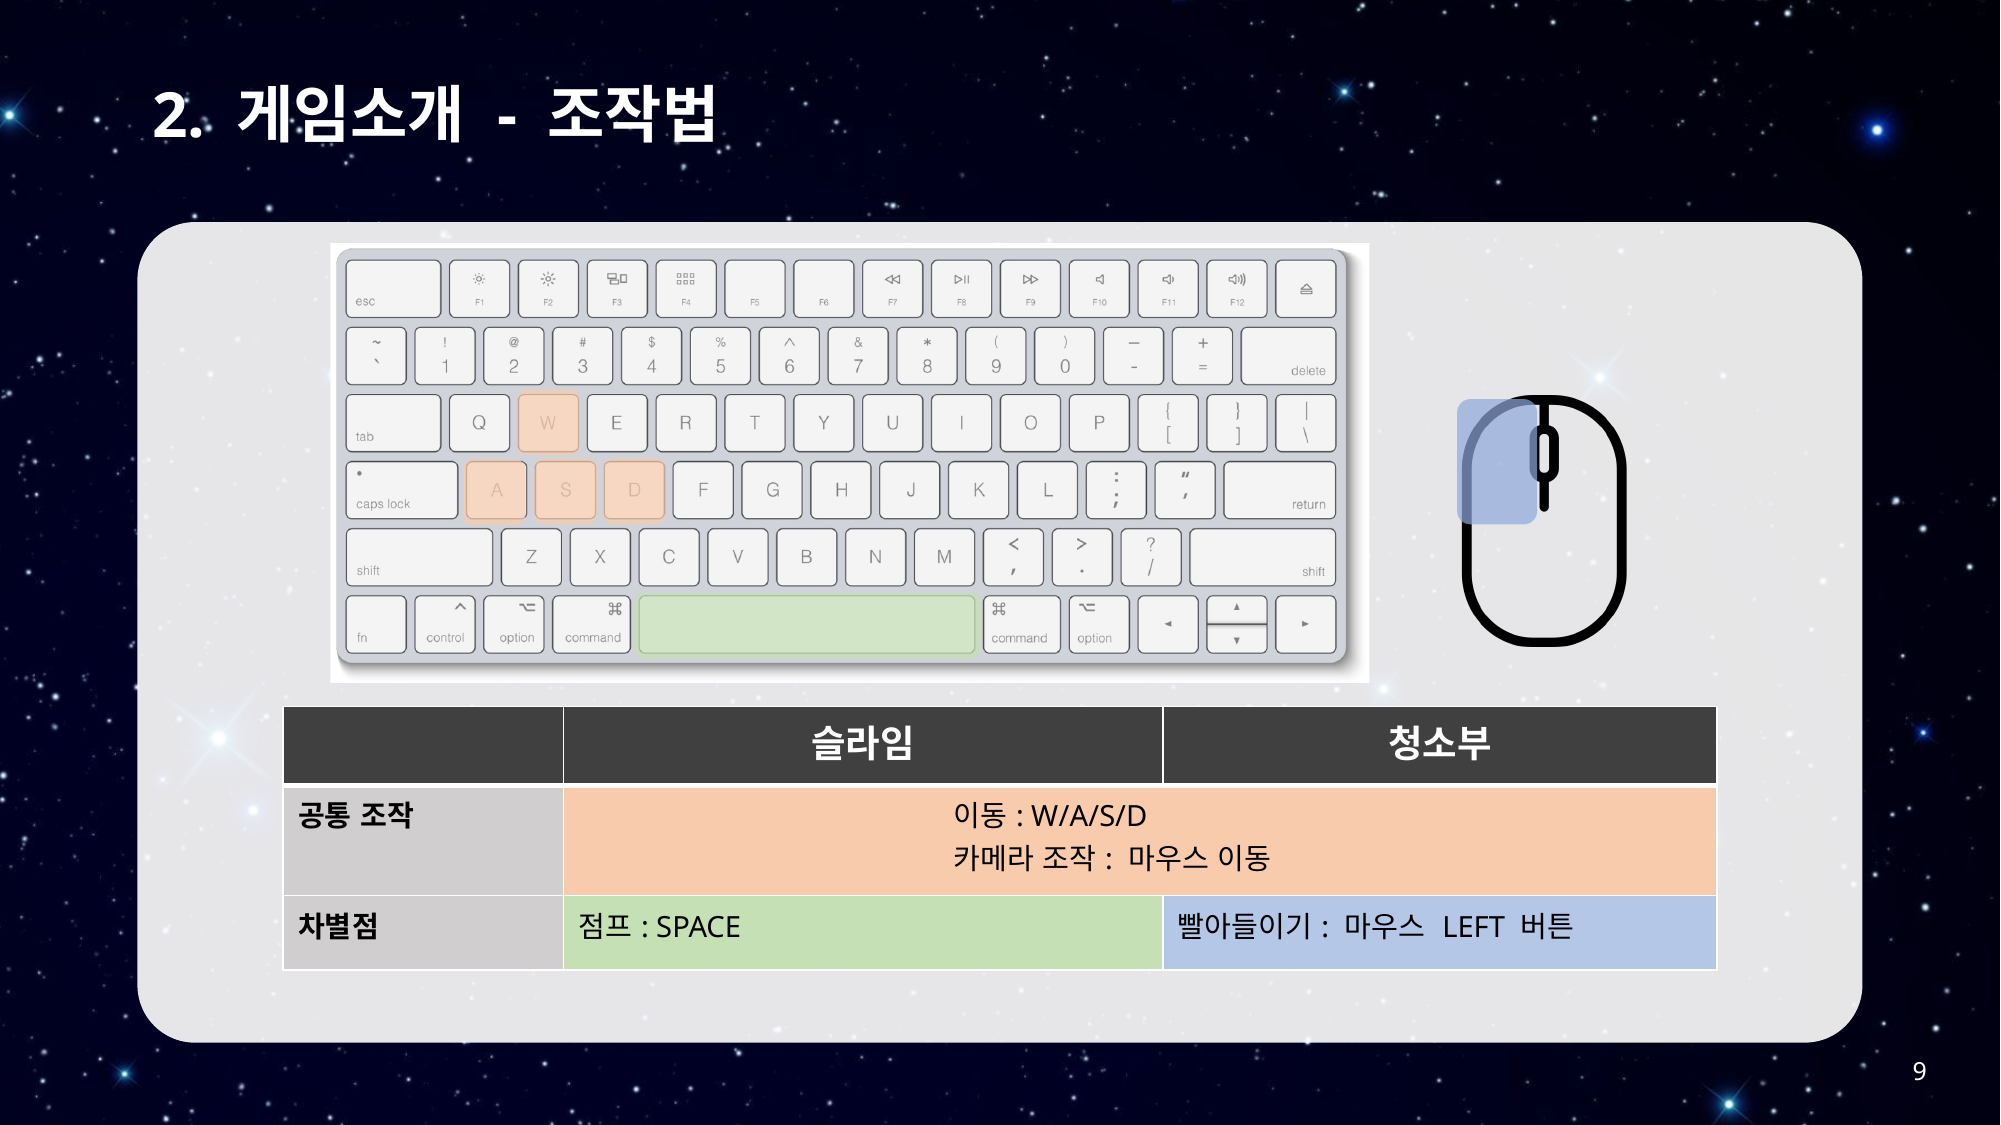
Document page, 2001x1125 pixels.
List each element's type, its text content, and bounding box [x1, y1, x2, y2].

table_cell 빨아들이기: 마우스 LEFT 버튼 [1164, 896, 1716, 969]
table_header 청소부 [1164, 707, 1716, 783]
slide_number 9 [1491, 1042, 1942, 1103]
picture [0, 0, 2000, 1125]
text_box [330, 243, 1670, 683]
table_cell 차별점 [284, 896, 563, 969]
table_header [284, 707, 563, 783]
table_header 슬라임 [564, 707, 1162, 783]
title 2. 게임소개 - 조작법 [137, 64, 1863, 163]
table_cell 공통 조작 [284, 788, 563, 895]
table_cell 이동: W/A/S/D 카메라 조작: 마우스 이동 [564, 788, 1716, 895]
table_cell 점프: SPACE [564, 896, 1162, 969]
